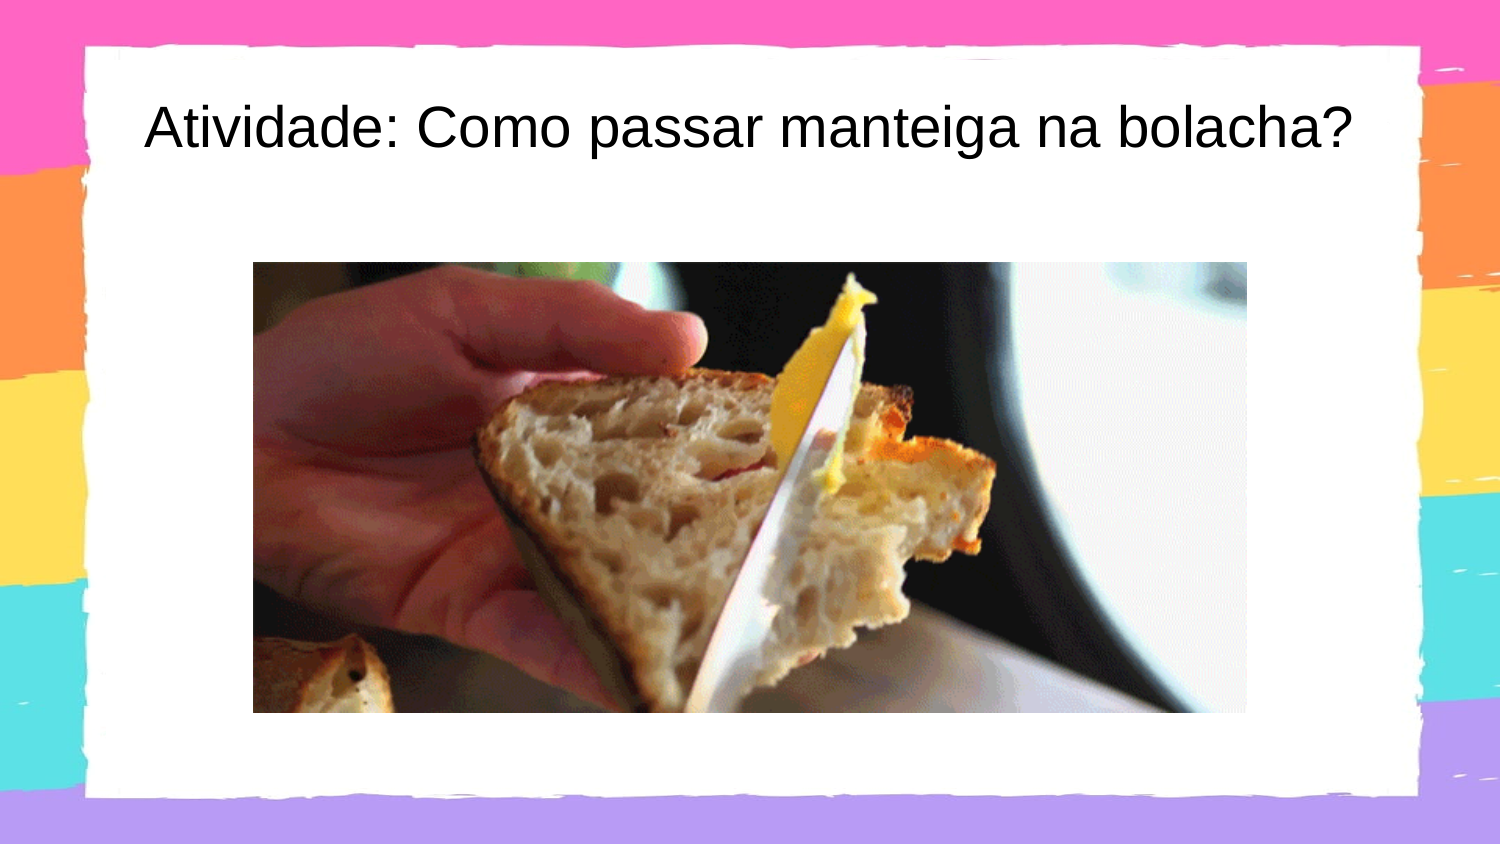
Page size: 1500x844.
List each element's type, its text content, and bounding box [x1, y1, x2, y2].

picture [0, 0, 1500, 844]
title Atividade: Como passar manteiga na bolacha? [129, 74, 1371, 169]
